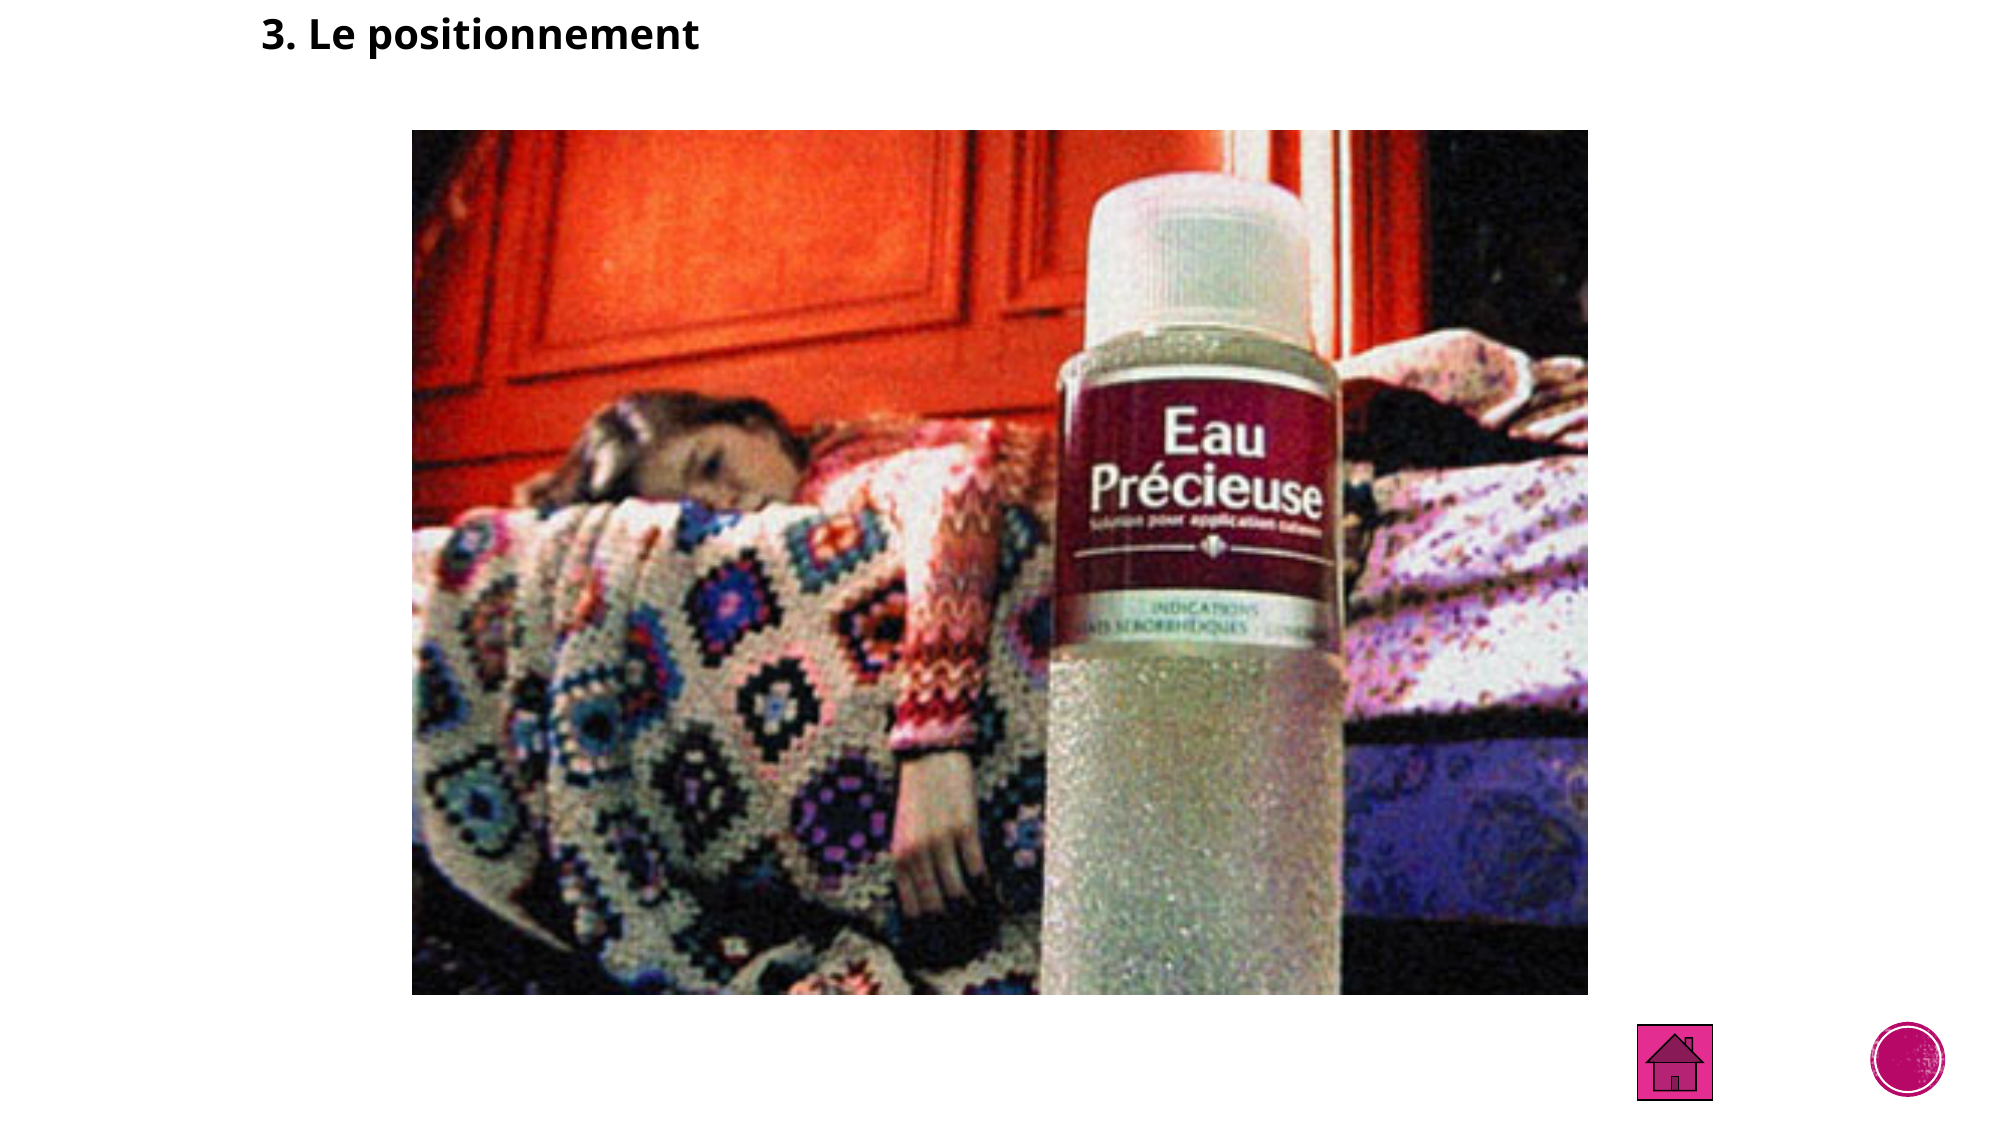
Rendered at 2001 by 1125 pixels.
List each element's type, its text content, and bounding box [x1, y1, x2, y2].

picture [412, 130, 1588, 995]
text_box 3. Le positionnement [246, 0, 715, 65]
text_box [1637, 1024, 1713, 1100]
